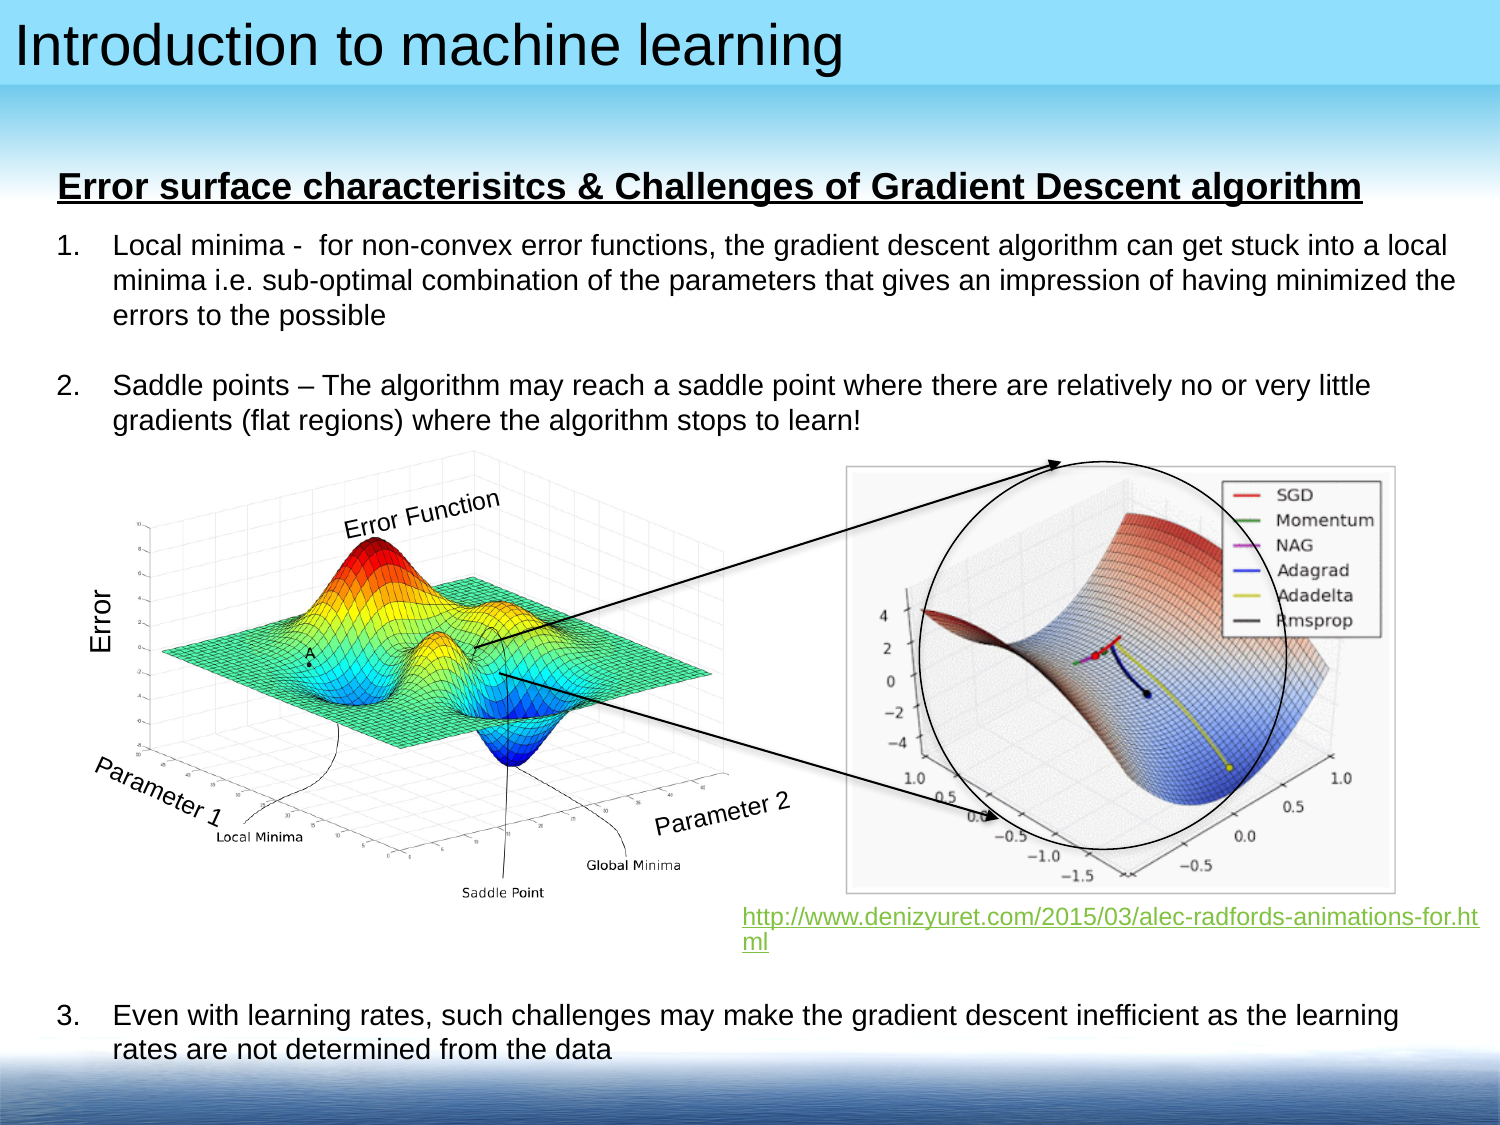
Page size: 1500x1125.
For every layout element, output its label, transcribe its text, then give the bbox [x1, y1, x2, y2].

text_box http://www.denizyuret.com/2015/03/alec-radfords-animations-for.html [727, 892, 1500, 938]
picture [0, 1037, 1500, 1125]
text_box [73, 449, 1401, 904]
text_box Error surface characterisitcs & Challenges of Gradient Descent algorithm [42, 154, 1418, 215]
text_box Local minima - for non-convex error functions, the gradient descent algorithm can get stuck into a local minima i.e. sub-optimal combination of the parameters that gives an impression of having minimized the errors to the possible Saddle points – The algorithm may reach a saddle point where there are relatively no or very little gradients (flat regions) where the algorithm stops to learn! Even with learning rates, such challenges may make the gradient descent inefficient as the learning rates are not determined from the data [41, 219, 1482, 1113]
